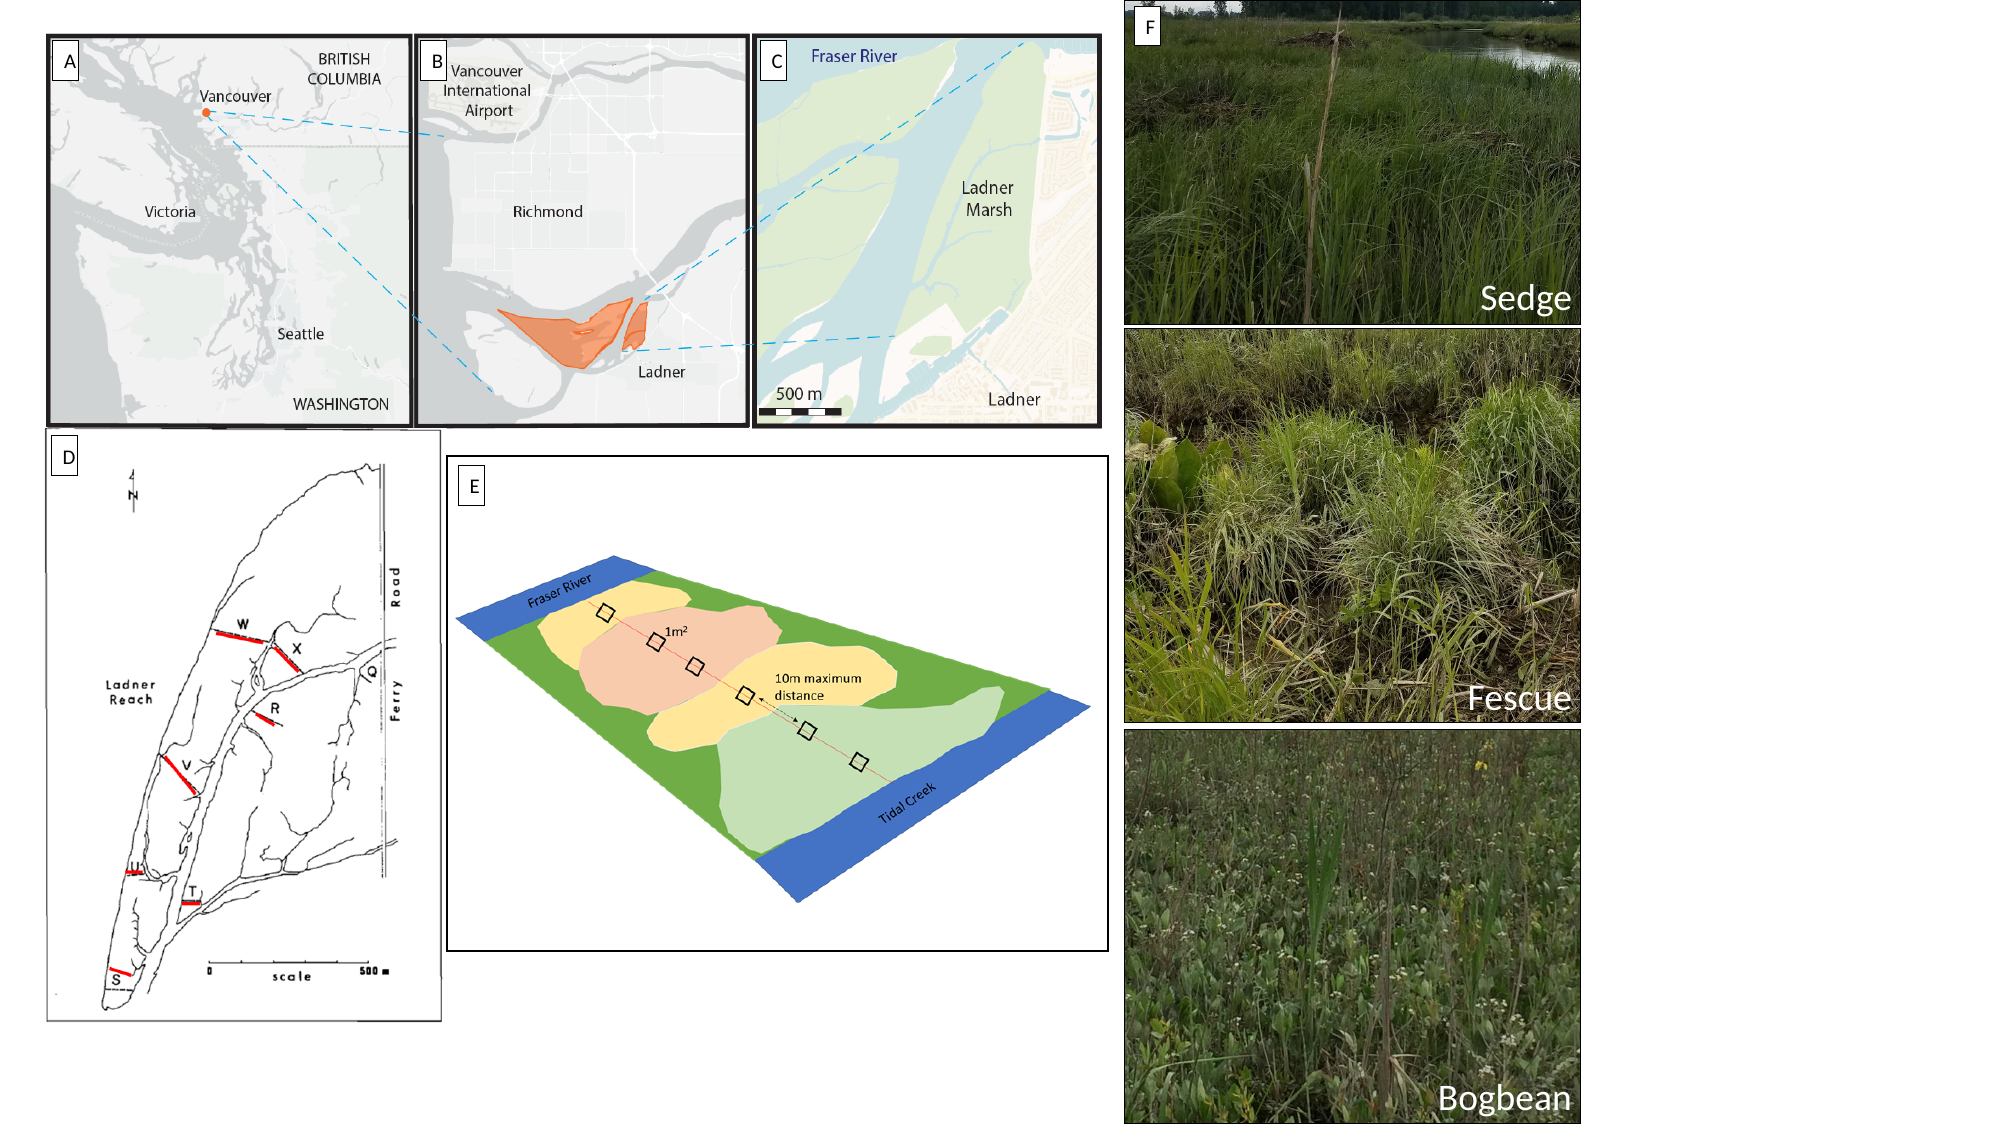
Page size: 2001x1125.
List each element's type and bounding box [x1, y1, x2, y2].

text_box [41, 0, 1588, 1125]
